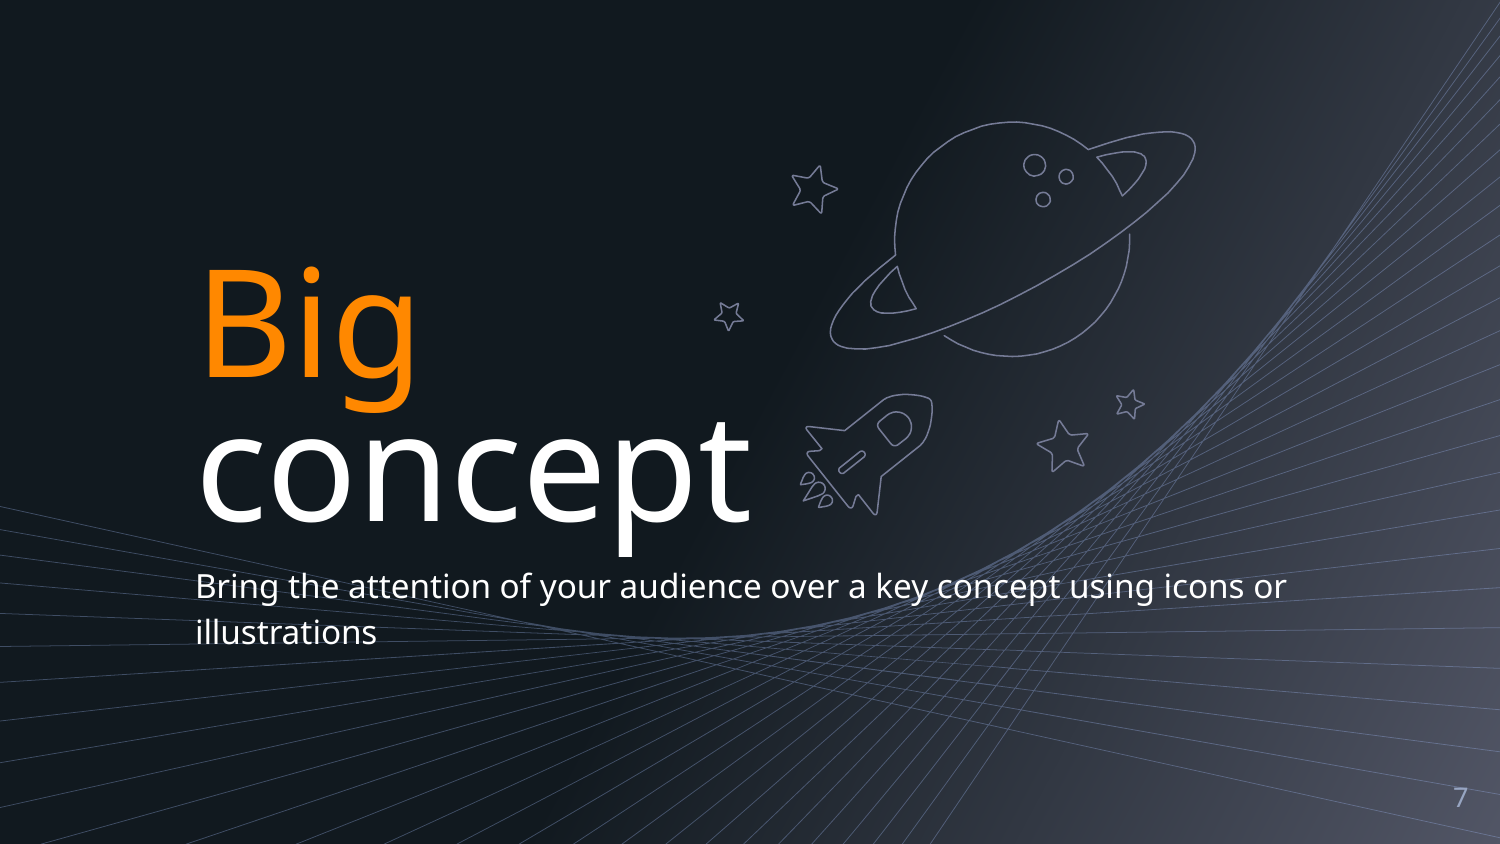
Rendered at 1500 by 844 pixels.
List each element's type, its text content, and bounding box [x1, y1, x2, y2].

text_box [862, 90, 1163, 391]
slide_number 7 [1378, 766, 1469, 832]
title Big concept [195, 359, 1305, 550]
subtitle Bring the attention of your audience over a key concept using icons or illustrations [195, 559, 1305, 689]
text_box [803, 389, 928, 514]
